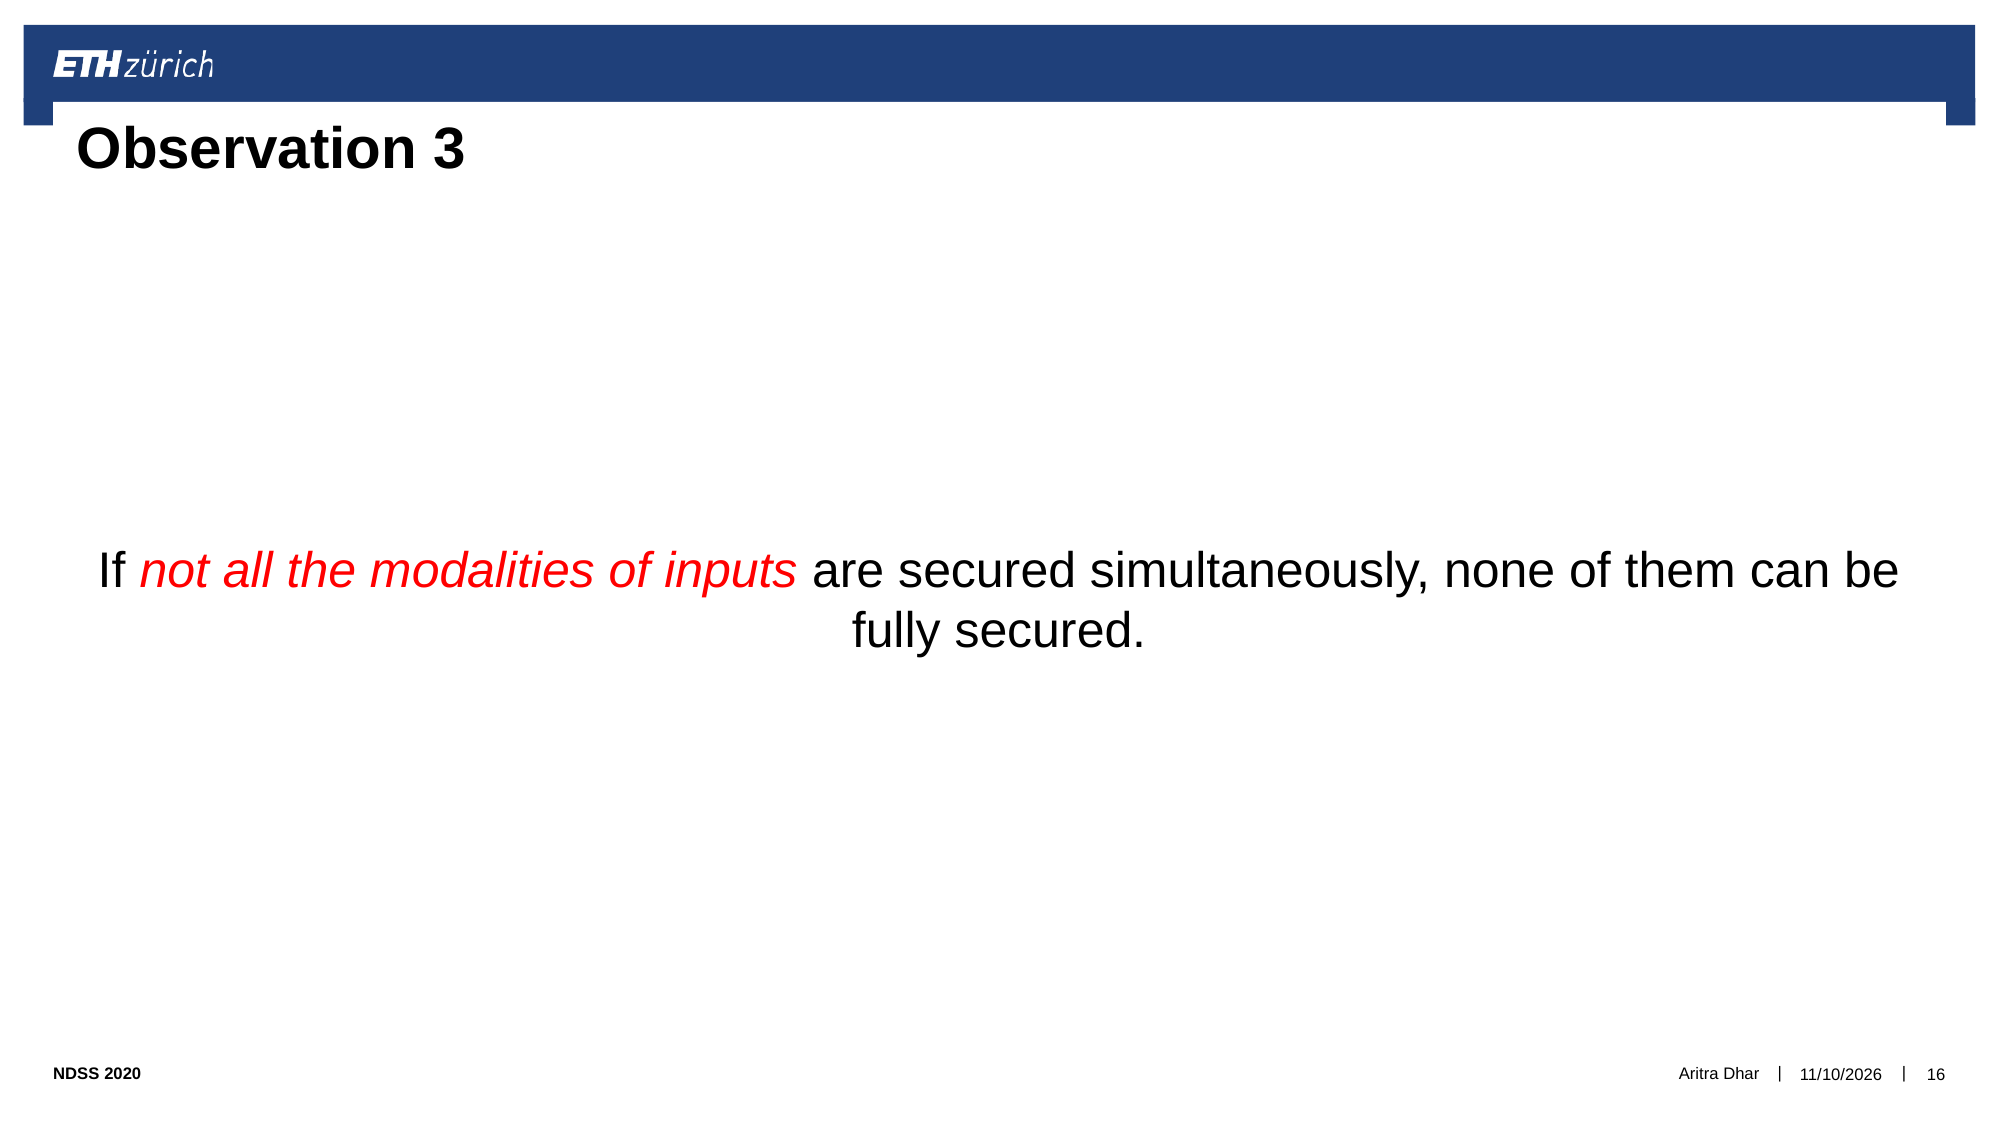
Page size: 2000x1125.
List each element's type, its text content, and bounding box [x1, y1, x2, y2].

list If not all the modalities of inputs are secured simultaneously, none of them can be fully secured. [53, 537, 1946, 668]
title Observation 3 [53, 101, 1946, 262]
slide_number 16 [1906, 1034, 1966, 1112]
footer Aritra Dhar [999, 1034, 1760, 1111]
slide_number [1790, 1034, 1892, 1112]
